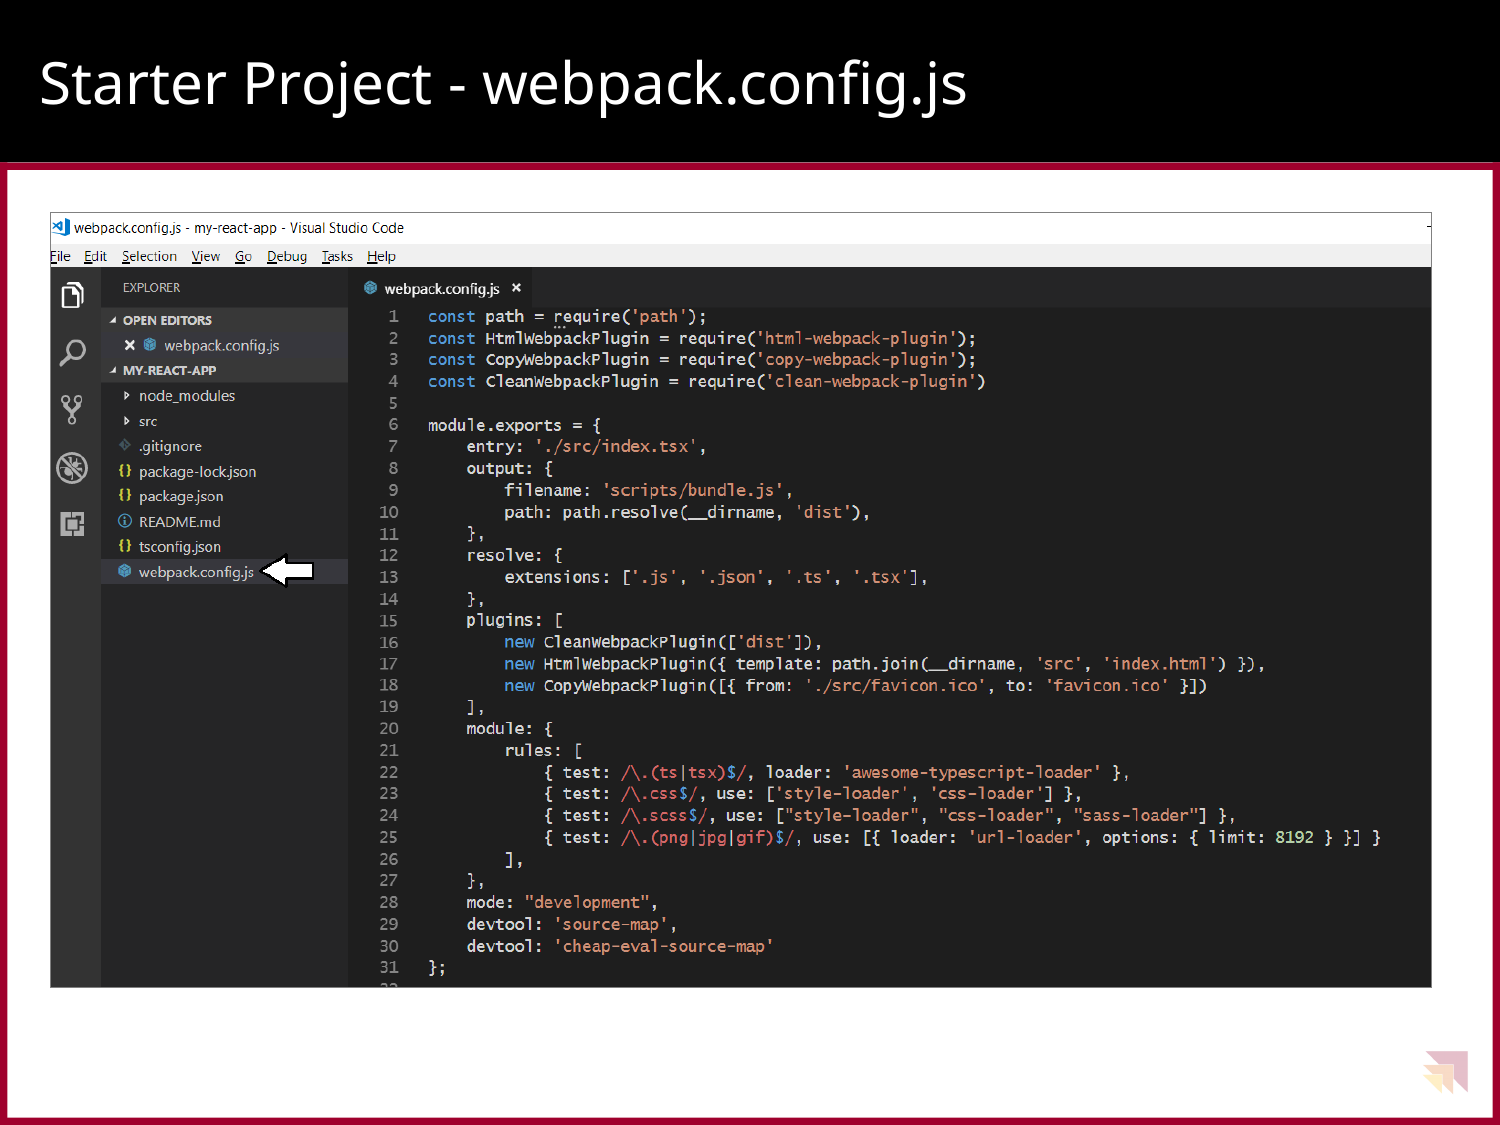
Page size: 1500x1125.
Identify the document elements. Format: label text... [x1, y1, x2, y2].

title Starter Project - webpack.config.js [24, 12, 1438, 150]
picture [49, 212, 1432, 988]
